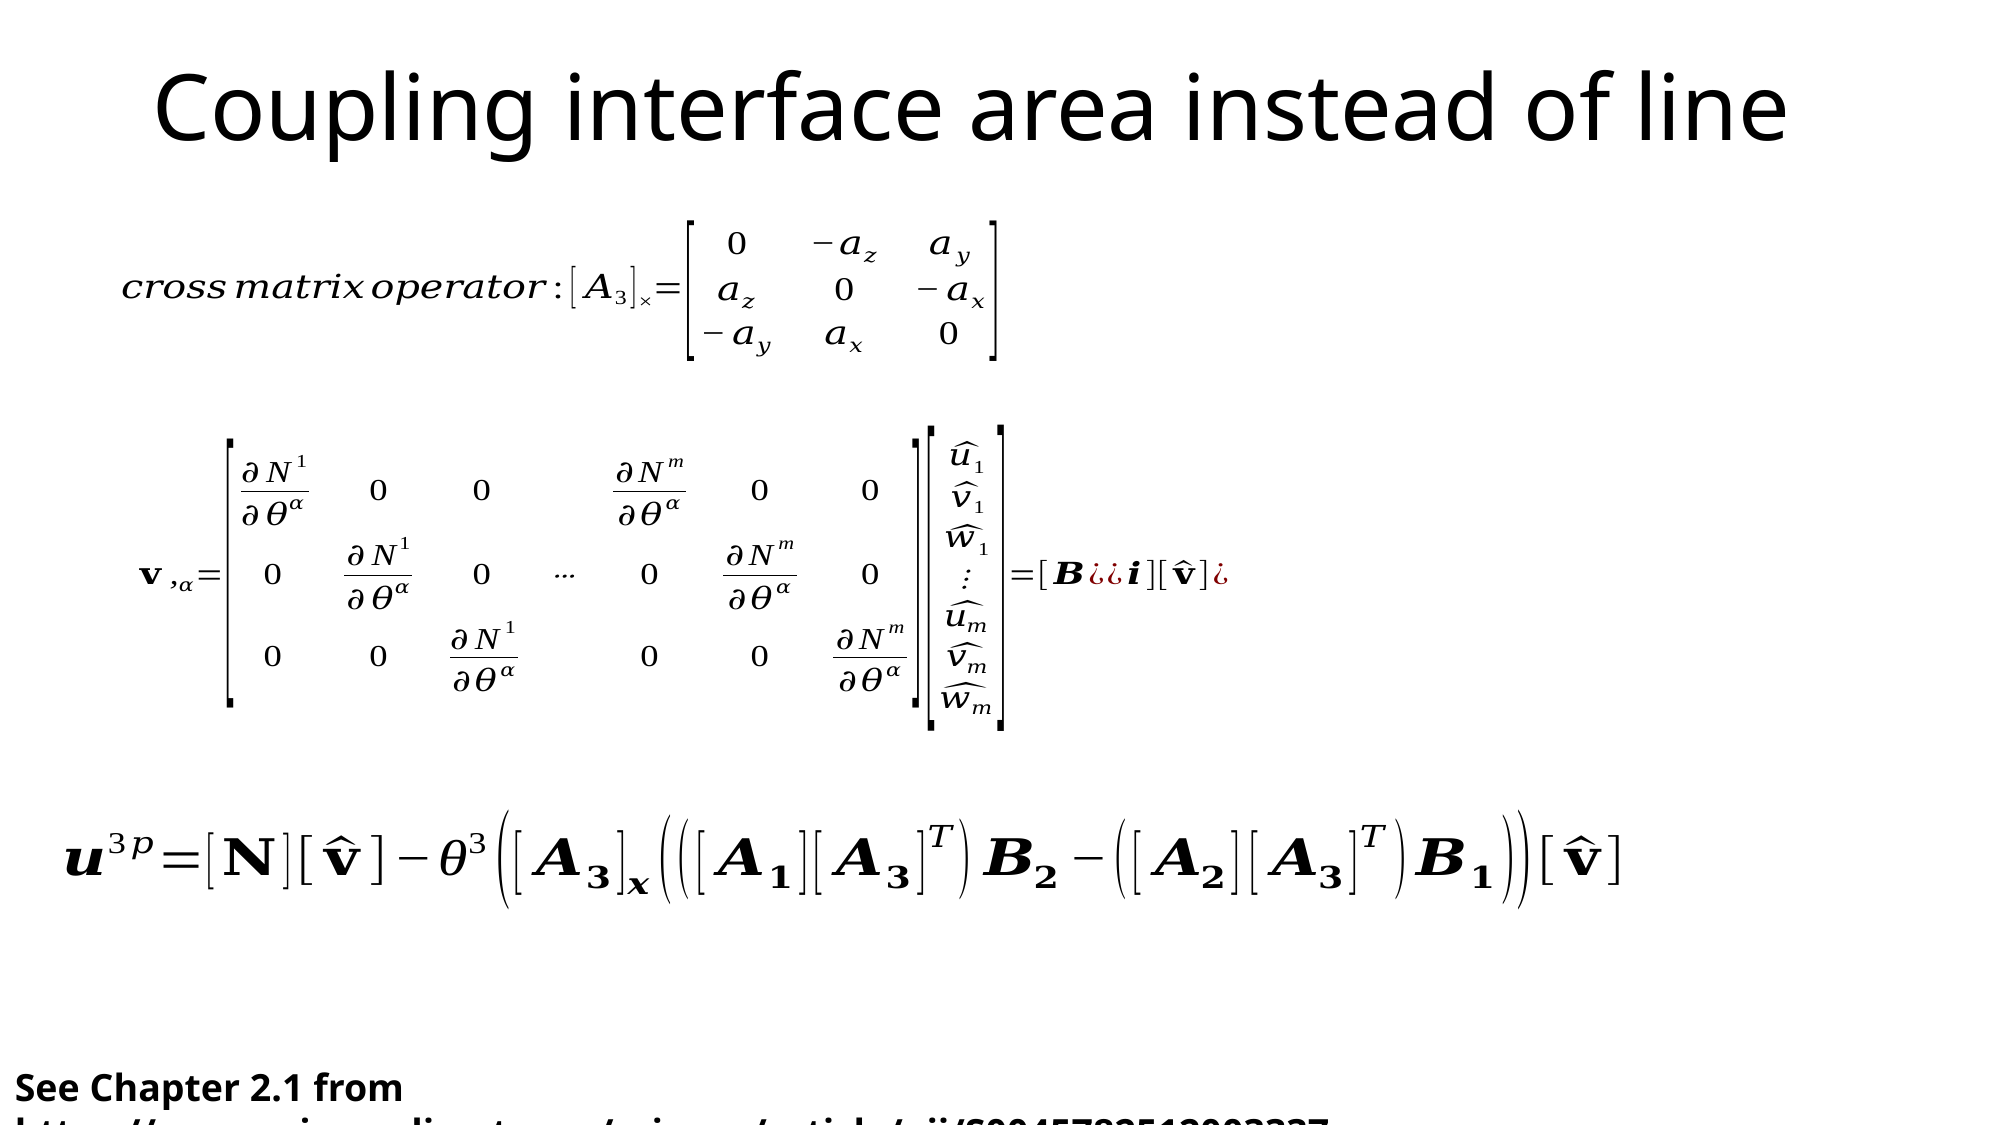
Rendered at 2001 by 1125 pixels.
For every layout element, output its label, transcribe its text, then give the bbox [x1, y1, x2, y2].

text_box See Chapter 2.1 from https://www.sciencedirect.com/science/article/pii/S0045782512003337 [0, 1056, 1741, 1125]
title Coupling interface area instead of line [137, 1, 1863, 220]
